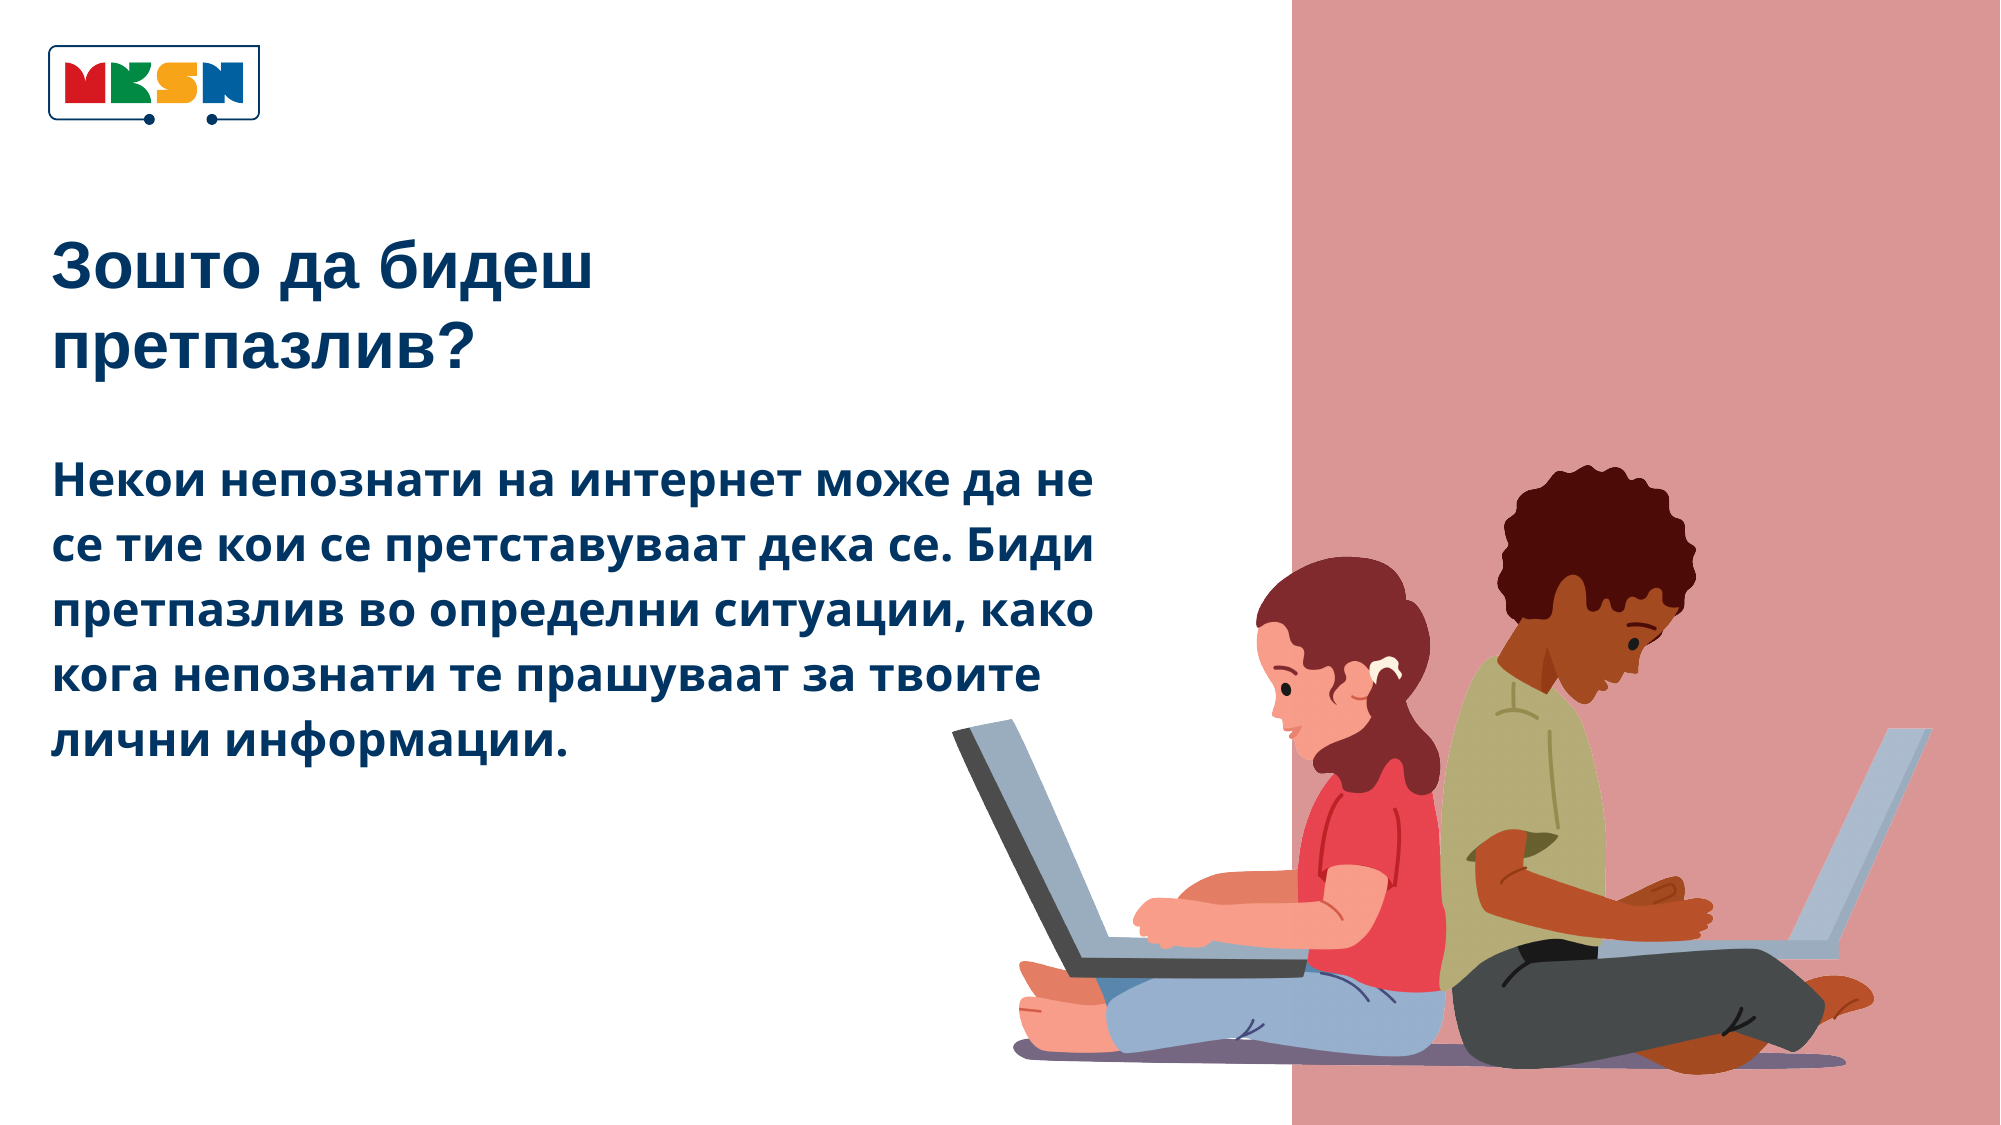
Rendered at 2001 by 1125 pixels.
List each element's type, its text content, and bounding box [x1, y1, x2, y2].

title Зошто да бидеш претпазлив? [48, 164, 875, 410]
text_box Некои непознати на интернет може да не се тие кои се претставуваат дека се. Биди претпазлив во определни ситуации, како кога непознати те прашуваат за твоите лични информации. [48, 435, 1136, 767]
picture [48, 45, 260, 125]
text_box [1292, 0, 2000, 1125]
picture [952, 465, 1933, 1075]
